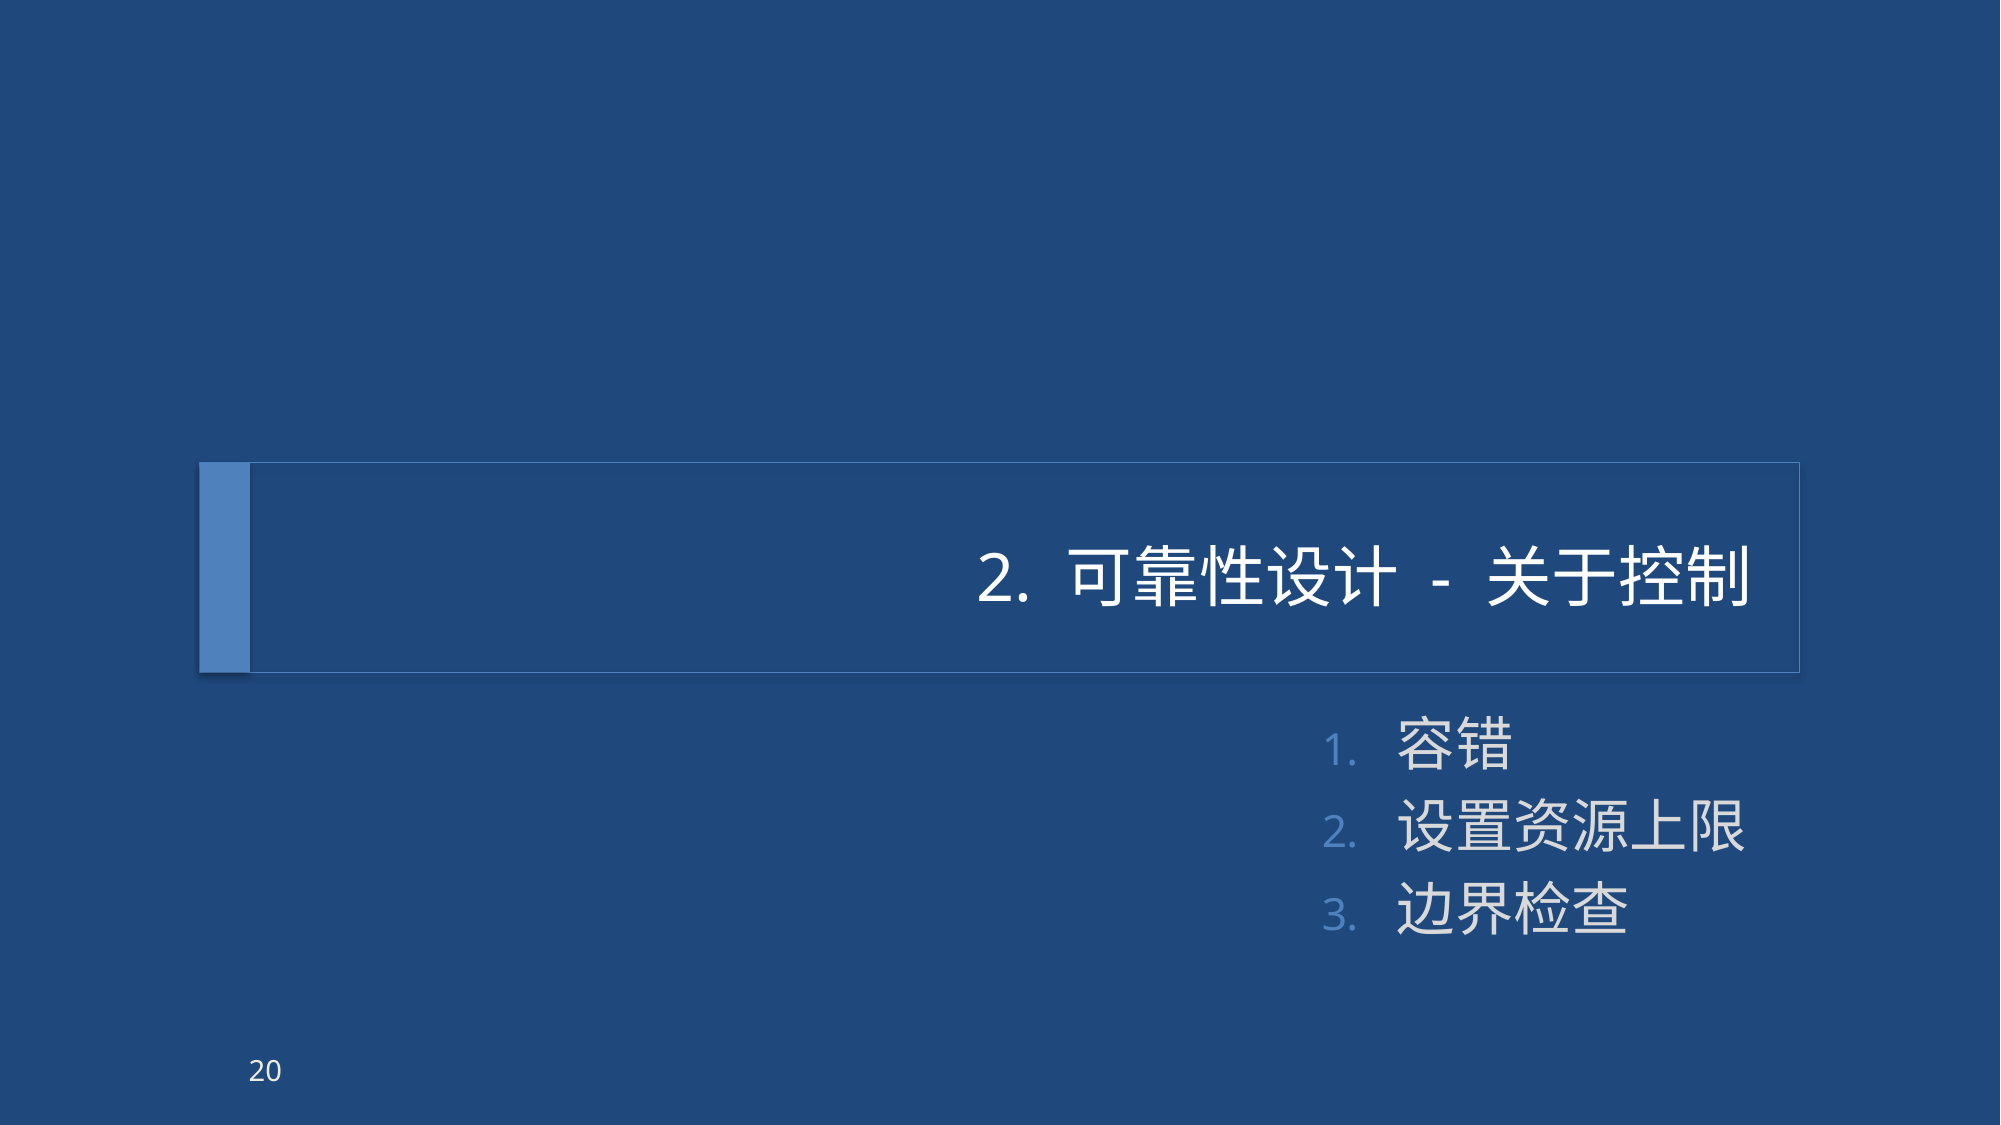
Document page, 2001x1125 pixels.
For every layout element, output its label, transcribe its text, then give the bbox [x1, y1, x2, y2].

text_box 容错 设置资源上限 边界检查 [1307, 699, 1767, 1108]
title 2. 可靠性设计 - 关于控制 [266, 487, 1767, 663]
slide_number 20 [233, 1042, 567, 1103]
